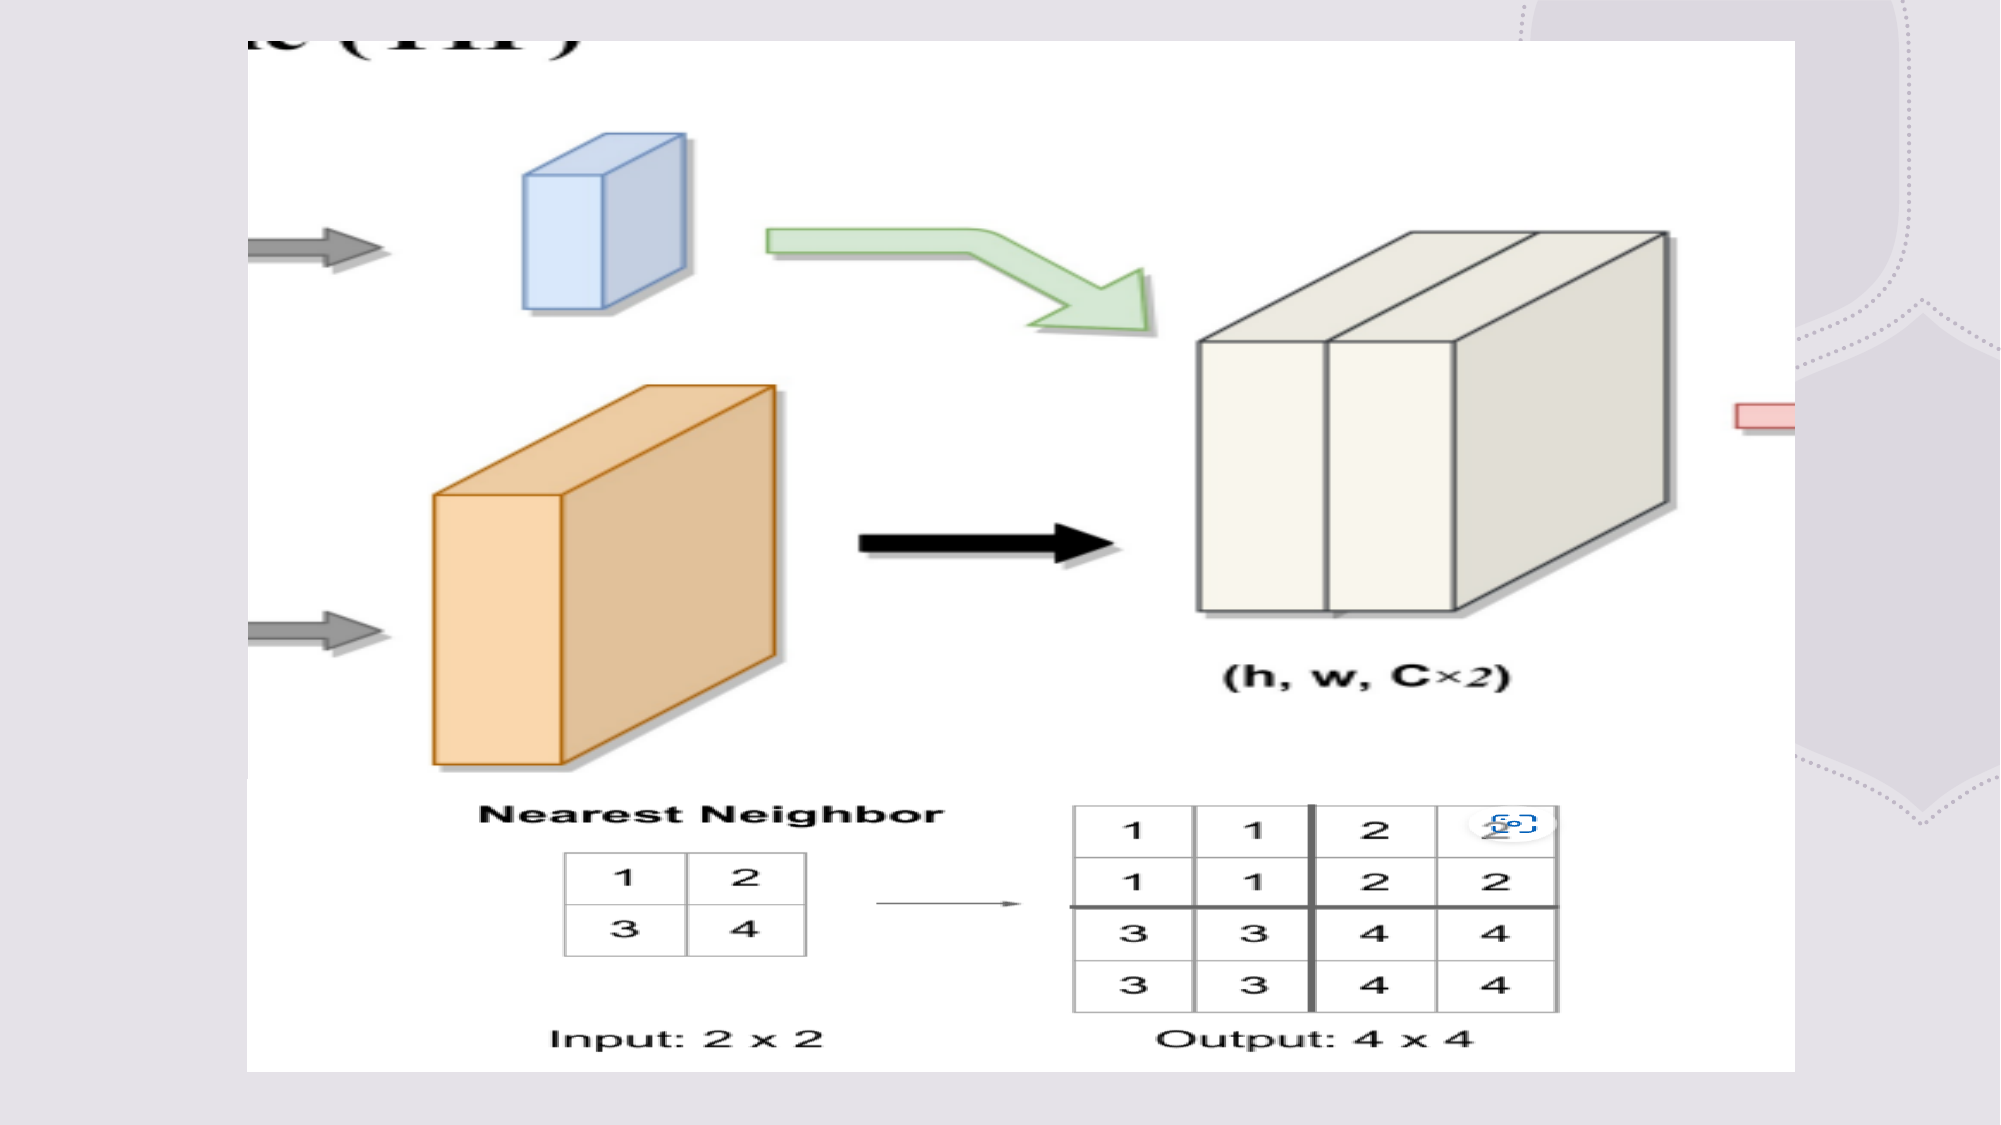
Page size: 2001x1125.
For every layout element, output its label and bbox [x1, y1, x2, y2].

list [248, 41, 1795, 779]
picture [247, 779, 1795, 1072]
